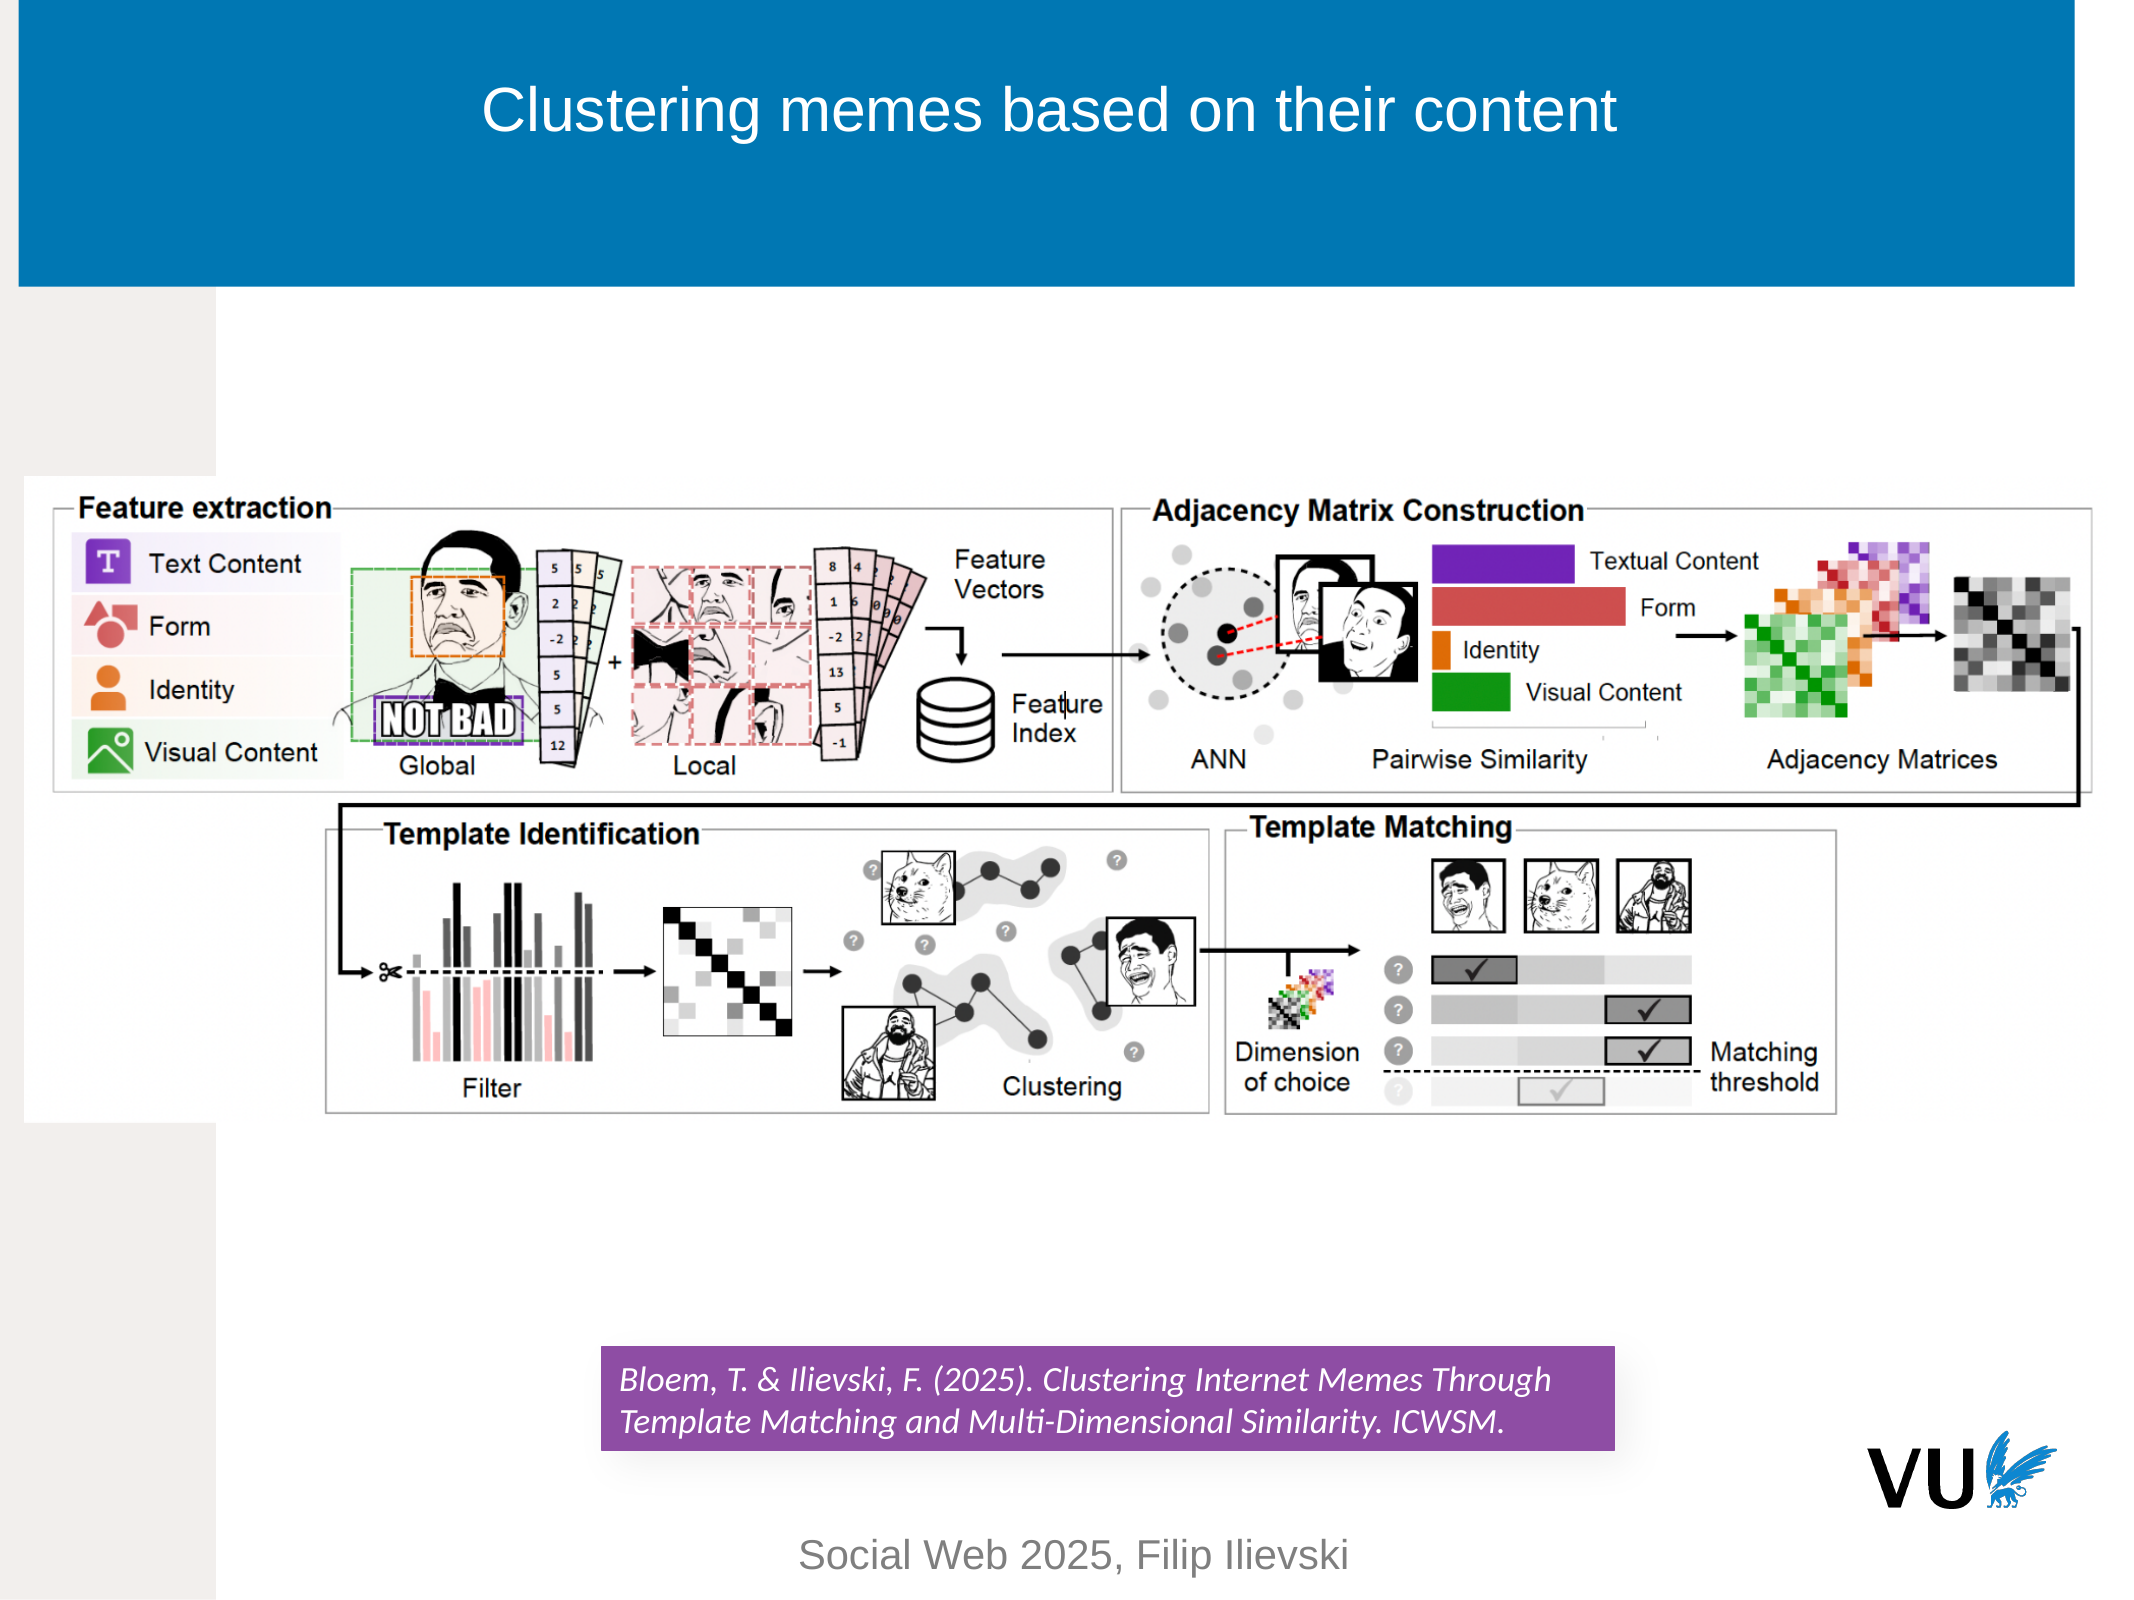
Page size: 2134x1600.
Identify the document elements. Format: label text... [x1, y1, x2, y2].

picture [1867, 1423, 2061, 1530]
text_box Bloem, T. & Ilievski, F. (2025). Clustering Internet Memes Through Template Matching and Multi-Dimensional Similarity. ICWSM. [601, 1347, 1615, 1450]
title Clustering memes based on their content [18, 0, 2075, 287]
text_box Social Web 2025, Filip Ilievski [783, 1520, 1412, 1587]
picture [24, 476, 2109, 1124]
